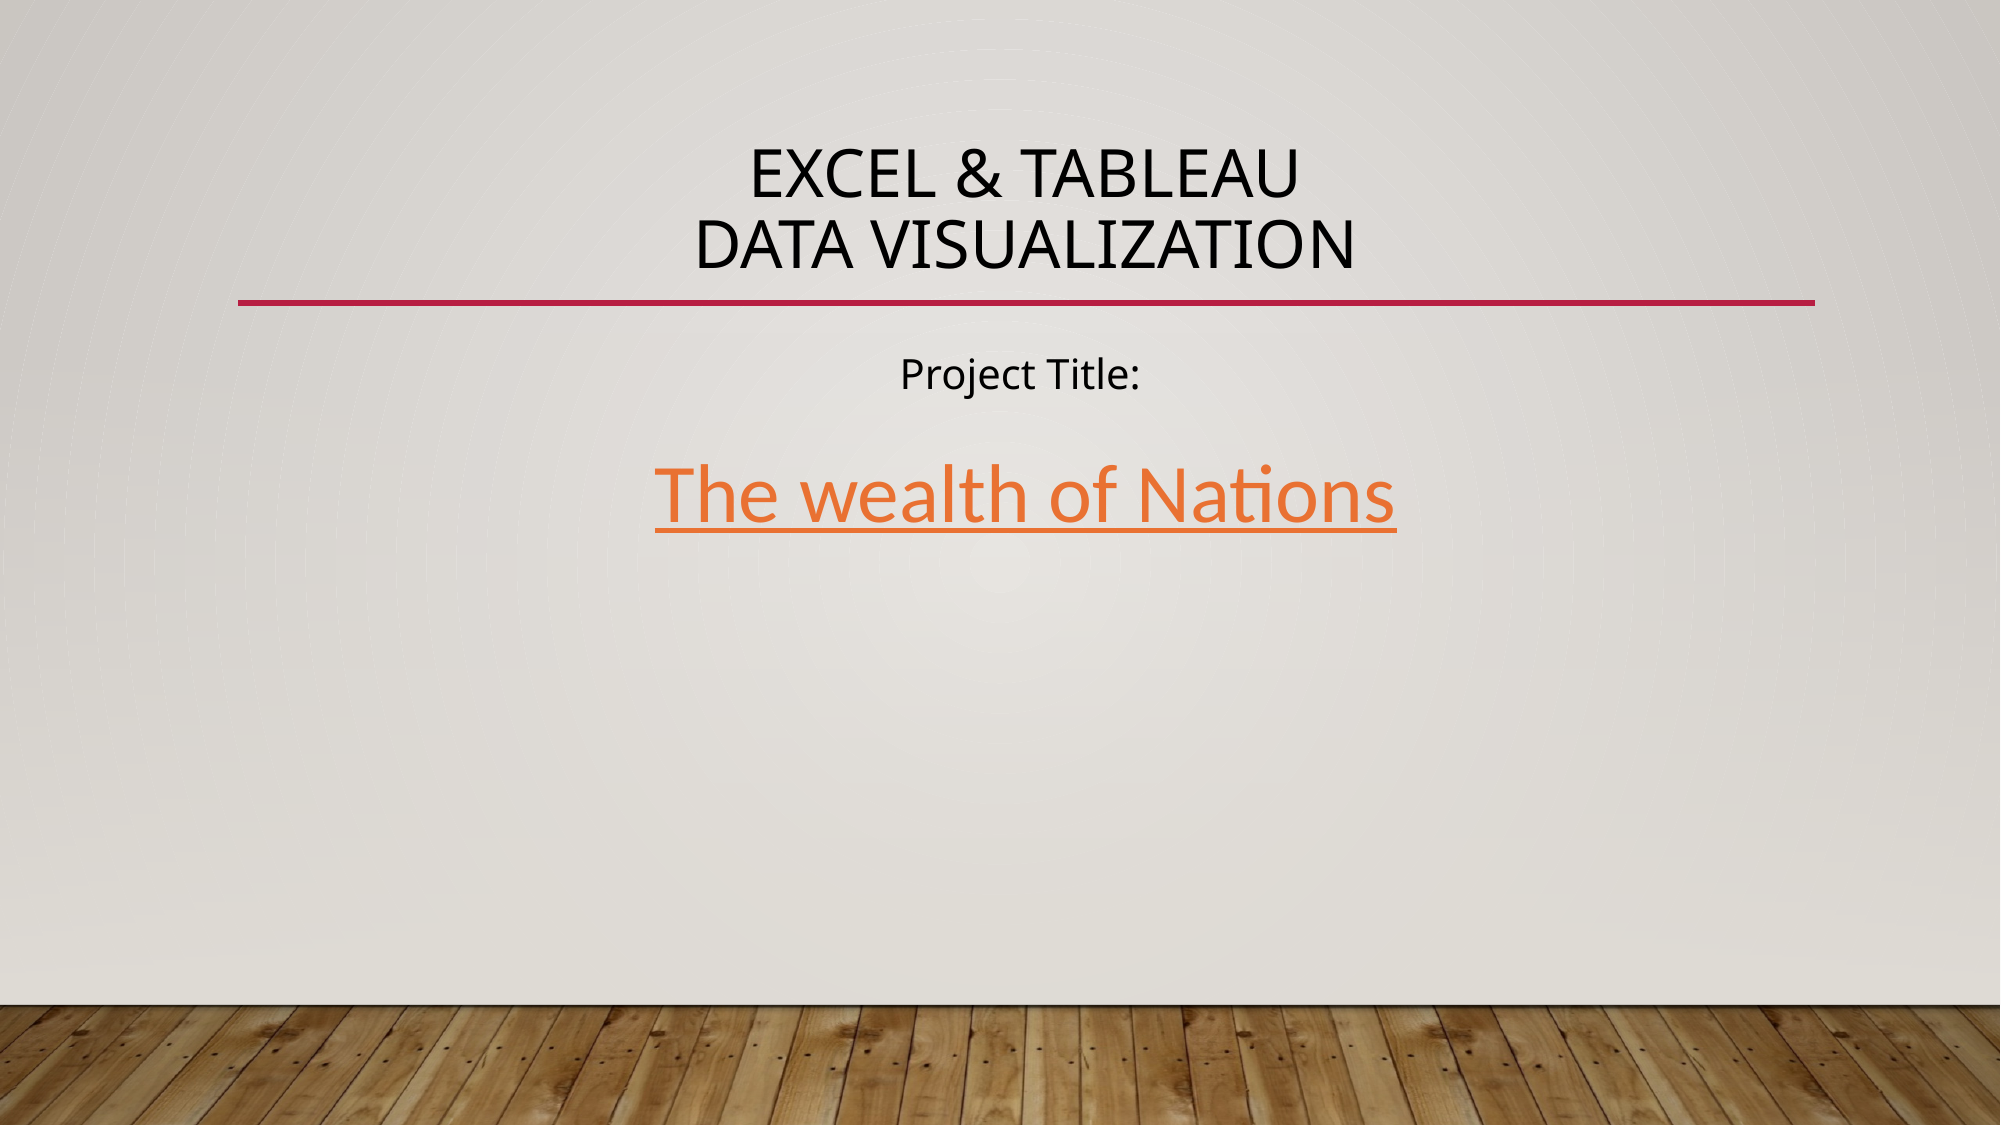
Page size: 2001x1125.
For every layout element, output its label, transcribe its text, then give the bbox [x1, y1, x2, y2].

list Project Title: The wealth of Nations [238, 330, 1814, 897]
title Excel & tableau data visualization [238, 131, 1814, 305]
picture [0, 1005, 2000, 1125]
